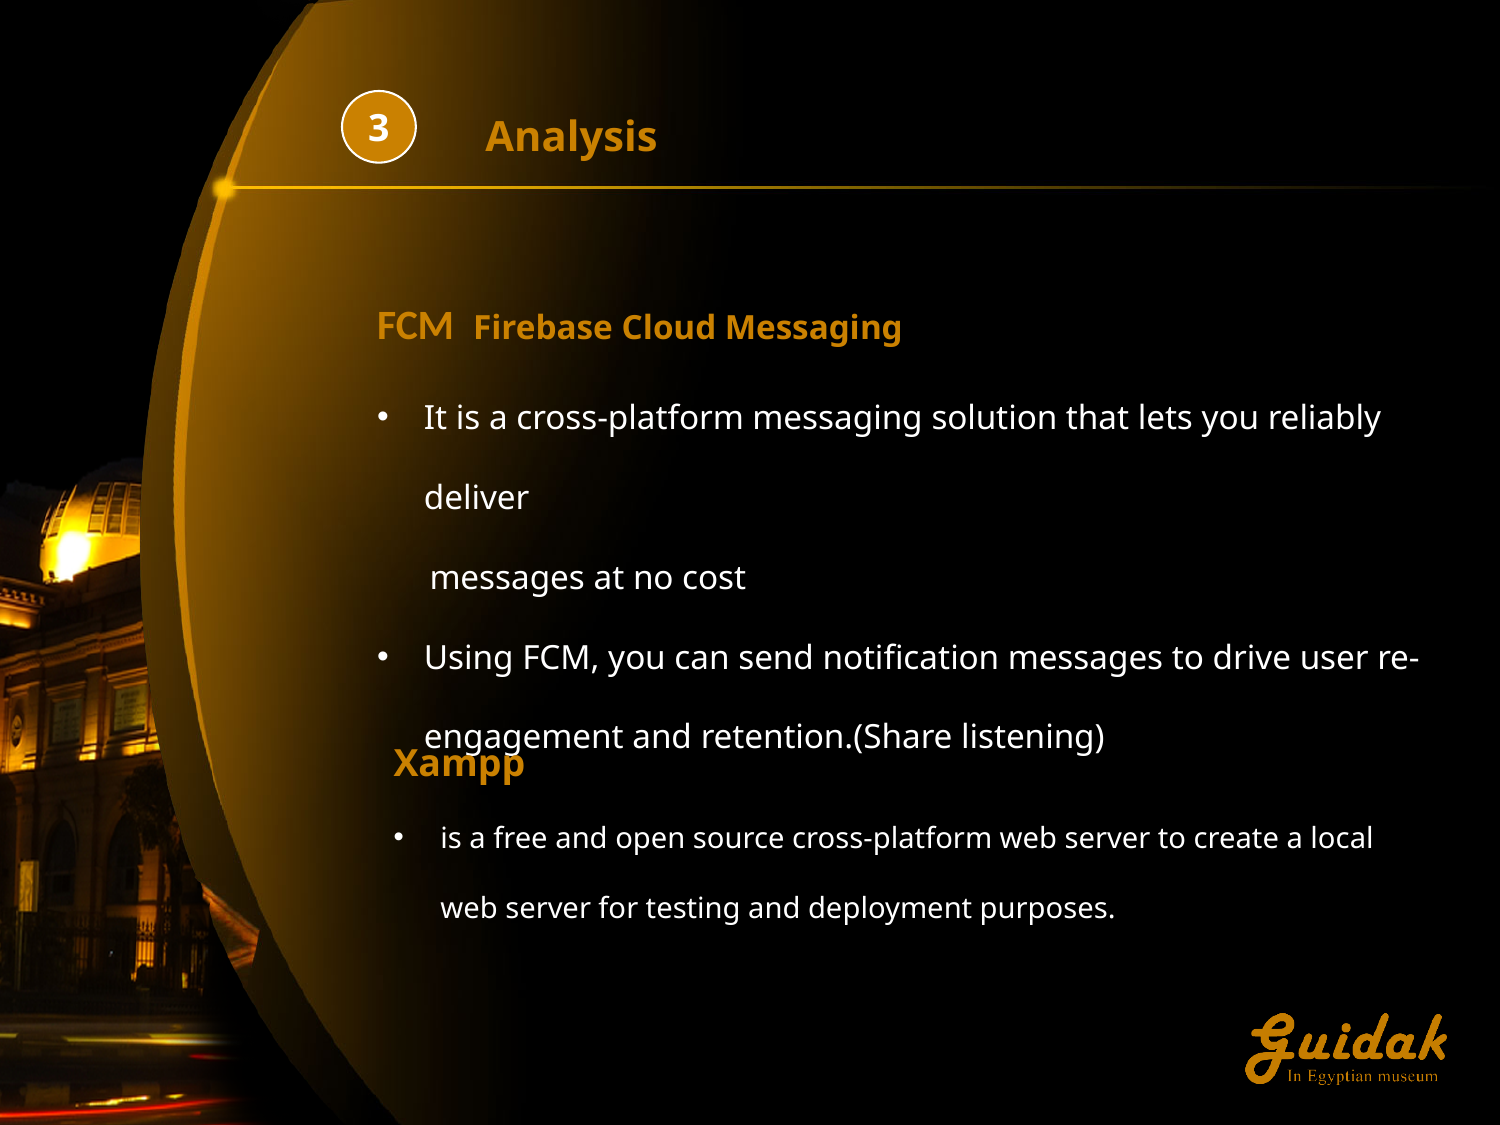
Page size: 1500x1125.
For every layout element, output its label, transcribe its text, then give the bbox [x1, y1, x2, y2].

text_box Analysis [415, 102, 728, 160]
picture [0, 0, 1500, 1125]
text_box 3 [340, 89, 415, 164]
text_box Xampp is a free and open source cross-platform web server to create a local web server for testing and deployment purposes. [378, 709, 1442, 1002]
text_box FCM Firebase Cloud Messaging It is a cross-platform messaging solution that lets you reliably deliver messages at no cost Using FCM, you can send notification messages to drive user re-engagement and retention.(Share listening) [362, 248, 1458, 763]
